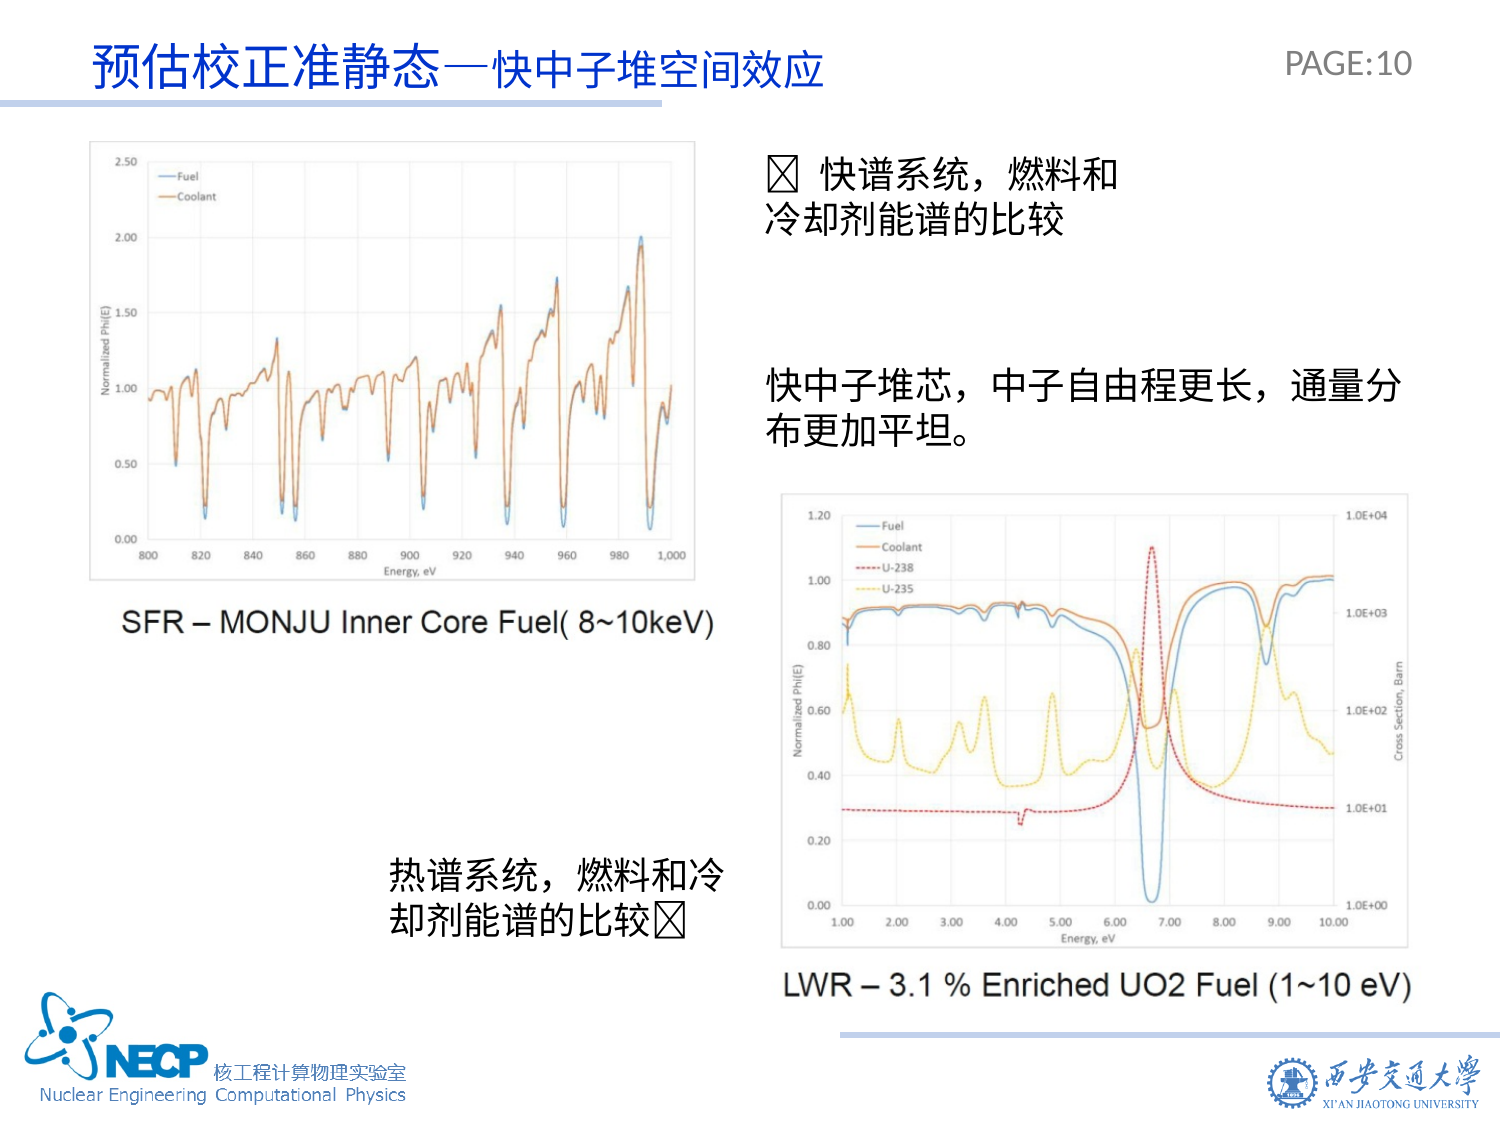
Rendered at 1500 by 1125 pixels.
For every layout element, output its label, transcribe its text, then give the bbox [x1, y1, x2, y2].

picture [76, 133, 727, 642]
picture [19, 987, 210, 1082]
text_box 热谱系统，燃料和冷却剂能谱的比较 [374, 844, 749, 950]
picture [771, 483, 1422, 1008]
text_box 快中子堆芯，中子自由程更长，通量分布更加平坦。 [750, 354, 1424, 459]
text_box 预估校正准静态—快中子堆空间效应 [76, 28, 987, 104]
text_box  快谱系统，燃料和冷却剂能谱的比较 [750, 143, 1140, 249]
